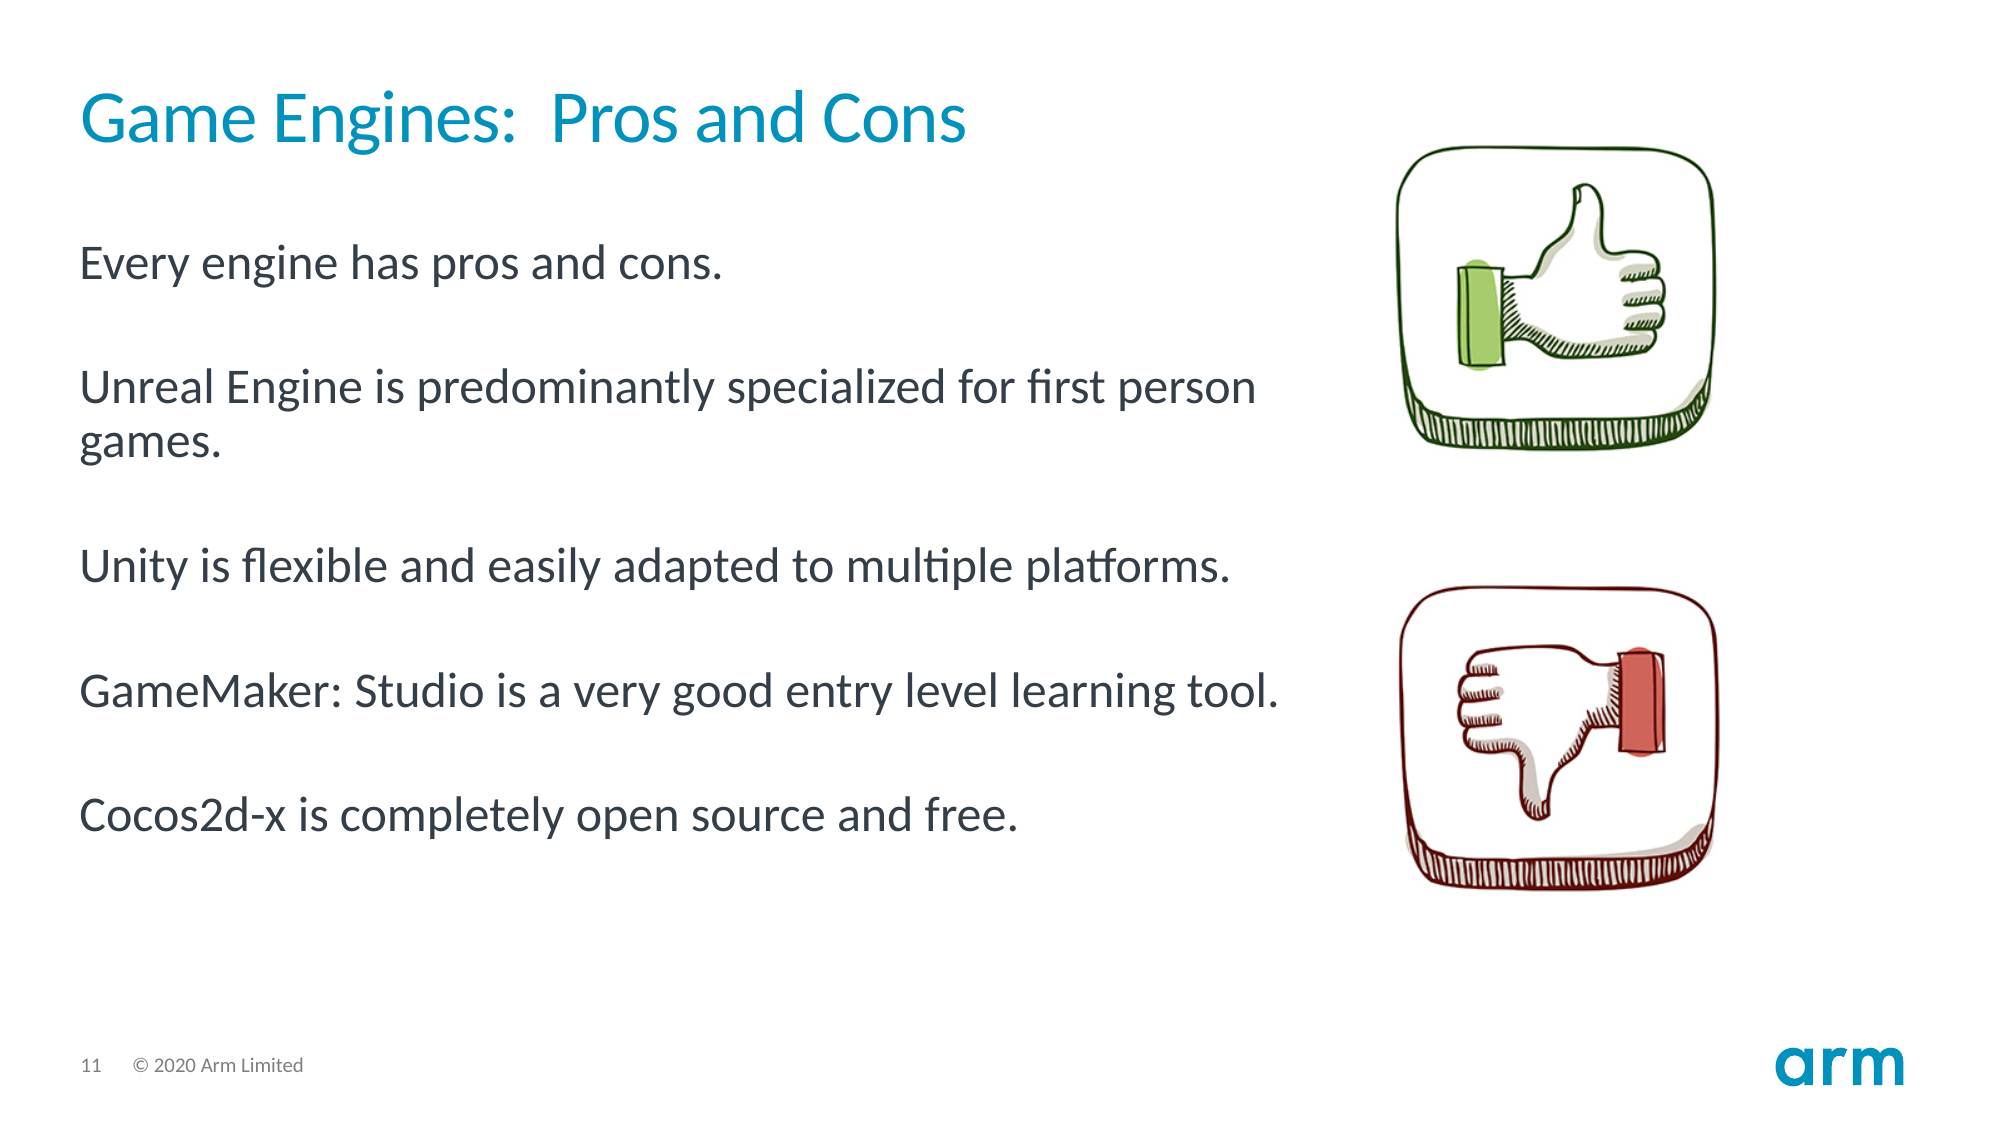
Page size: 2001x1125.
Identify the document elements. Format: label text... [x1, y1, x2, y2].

list Every engine has pros and cons. Unreal Engine is predominantly specialized for first person games. Unity is flexible and easily adapted to multiple platforms. GameMaker: Studio is a very good entry level learning tool. Cocos2d-x is completely open source and free. [79, 236, 1375, 1004]
picture [1349, 564, 1741, 913]
picture [1374, 124, 1766, 473]
title Game Engines: Pros and Cons [80, 48, 1915, 158]
